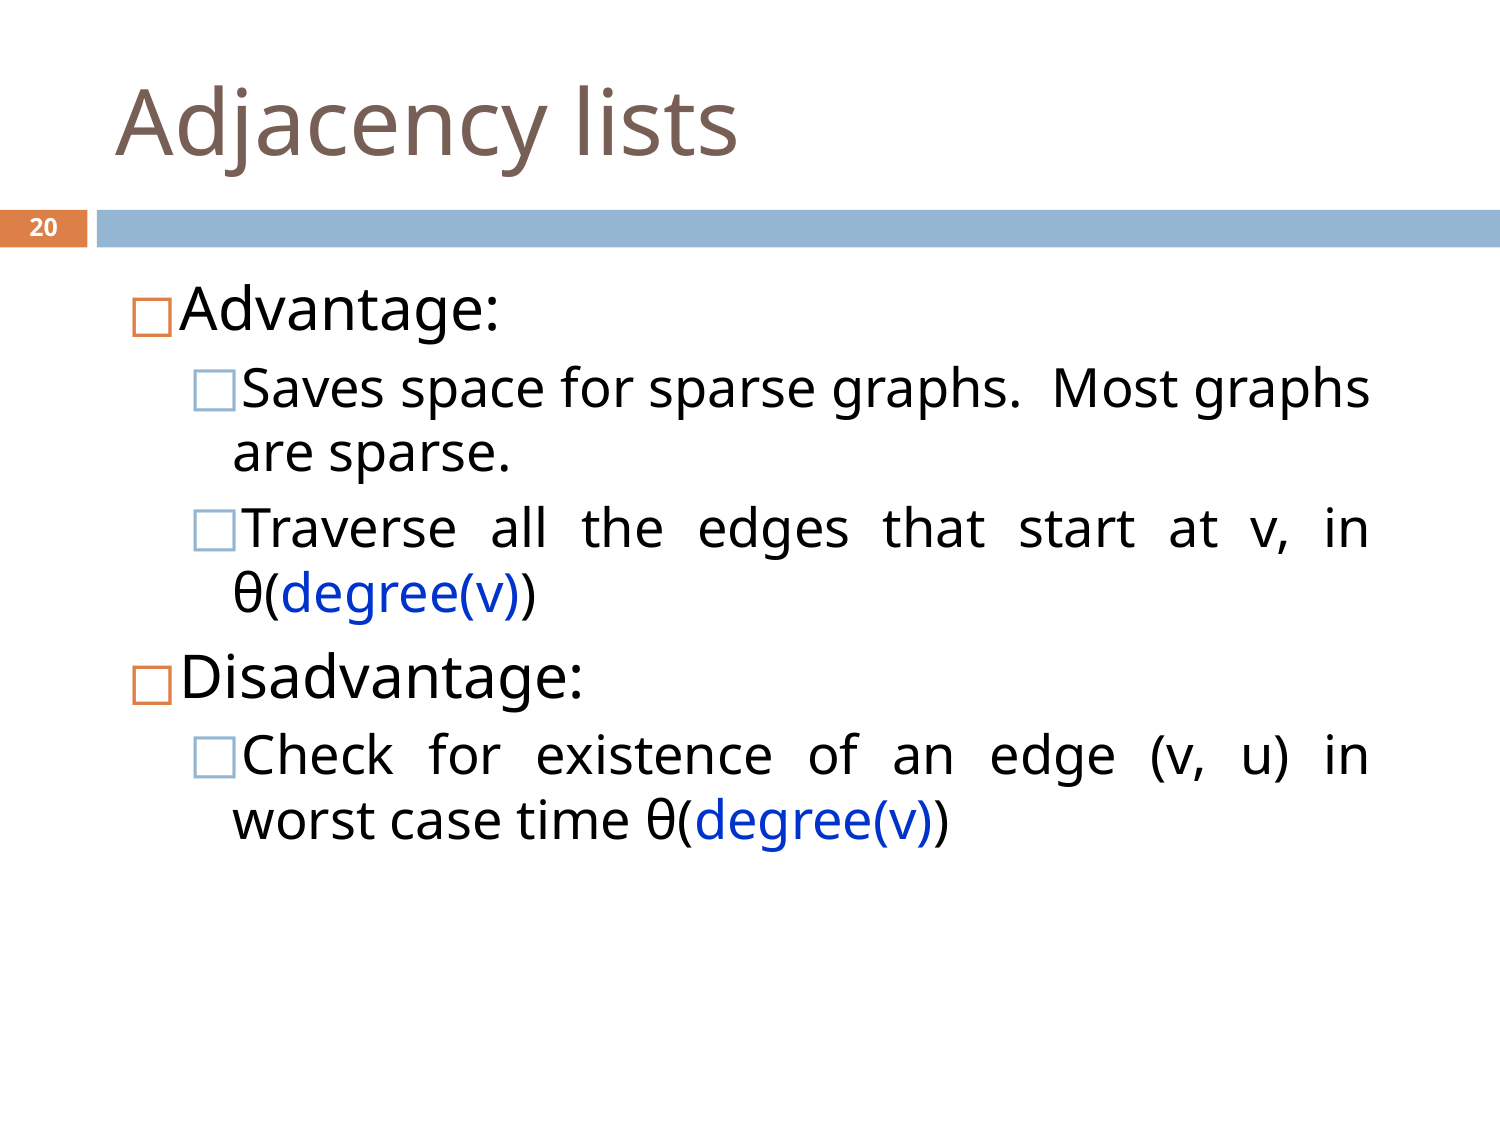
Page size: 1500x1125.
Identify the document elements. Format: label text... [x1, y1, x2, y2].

list Advantage: Saves space for sparse graphs. Most graphs are sparse. Traverse all the edges that start at v, in θ(degree(v)) Disadvantage: Check for existence of an edge (v, u) in worst case time θ(degree(v)) [112, 262, 1388, 1000]
text_box ‹#› [0, 208, 88, 249]
title Adjacency lists [100, 37, 1438, 200]
